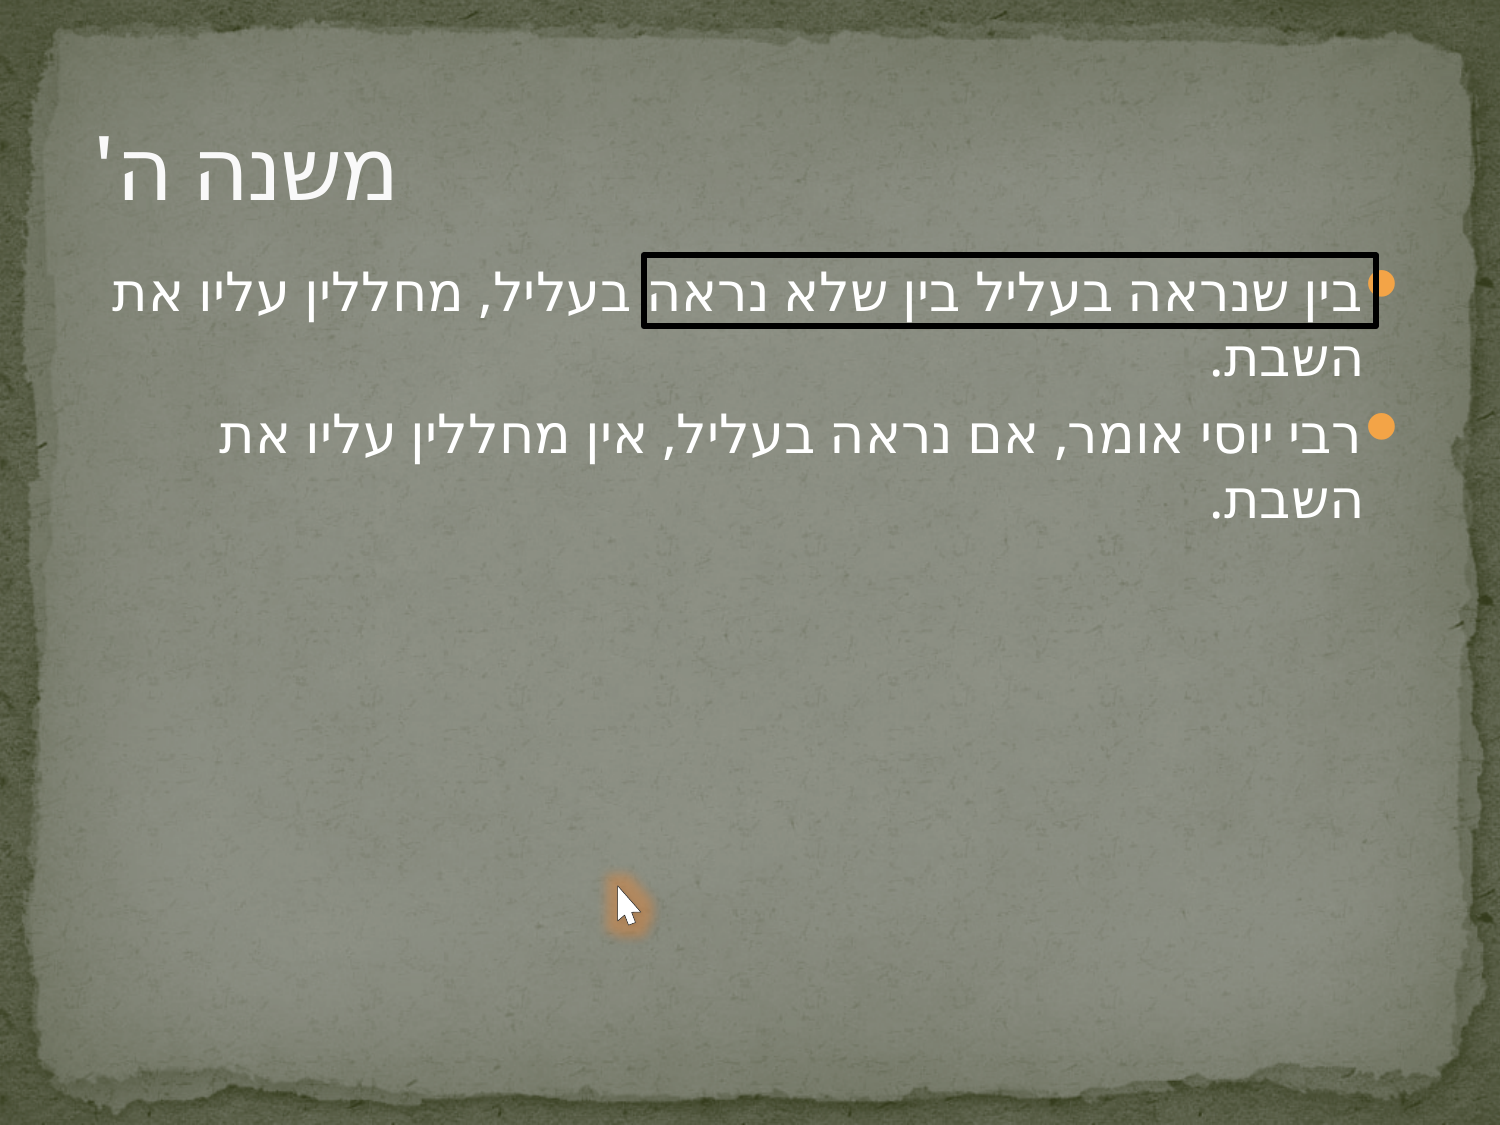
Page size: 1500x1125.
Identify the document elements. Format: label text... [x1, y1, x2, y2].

title משנה ה' [74, 24, 1425, 225]
text_box [614, 882, 644, 929]
text_box [641, 252, 1379, 329]
list בין שנראה בעליל בין שלא נראה בעליל, מחללין עליו את השבת. רבי יוסי אומר, אם נראה בעליל, אין מחללין עליו את השבת. [75, 249, 1425, 1000]
